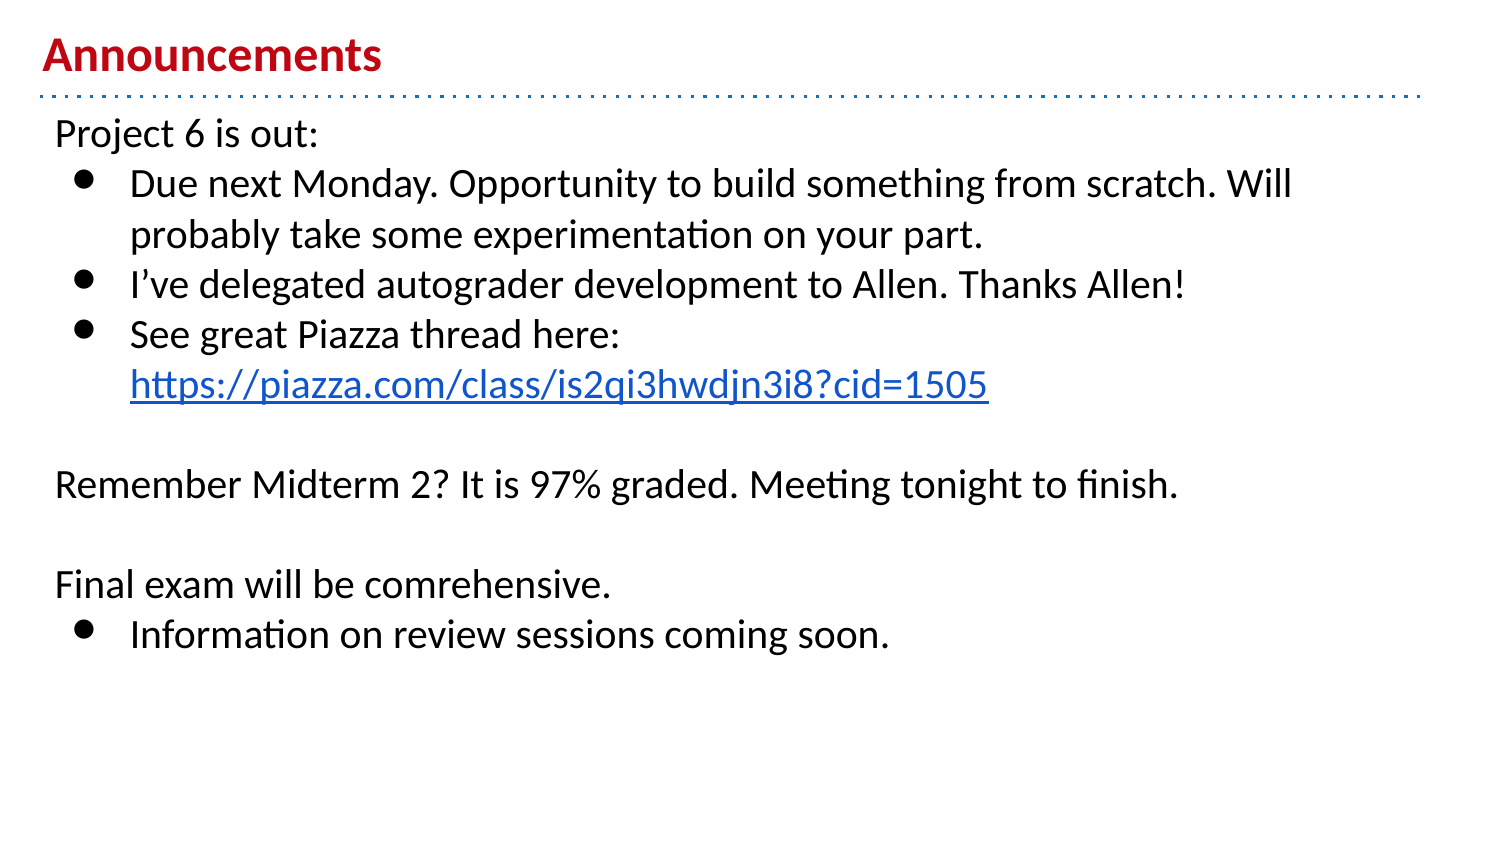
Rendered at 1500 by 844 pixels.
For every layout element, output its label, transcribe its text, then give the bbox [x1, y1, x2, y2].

title Announcements [27, 15, 1378, 97]
list Project 6 is out: Due next Monday. Opportunity to build something from scratch. Will probably take some experimentation on your part. I’ve delegated autograder development to Allen. Thanks Allen! See great Piazza thread here: https://piazza.com/class/is2qi3hwdjn3i8?cid=1505 Remember Midterm 2? It is 97% graded. Meeting tonight to finish. Final exam will be comrehensive. Information on review sessions coming soon. [39, 91, 1453, 773]
